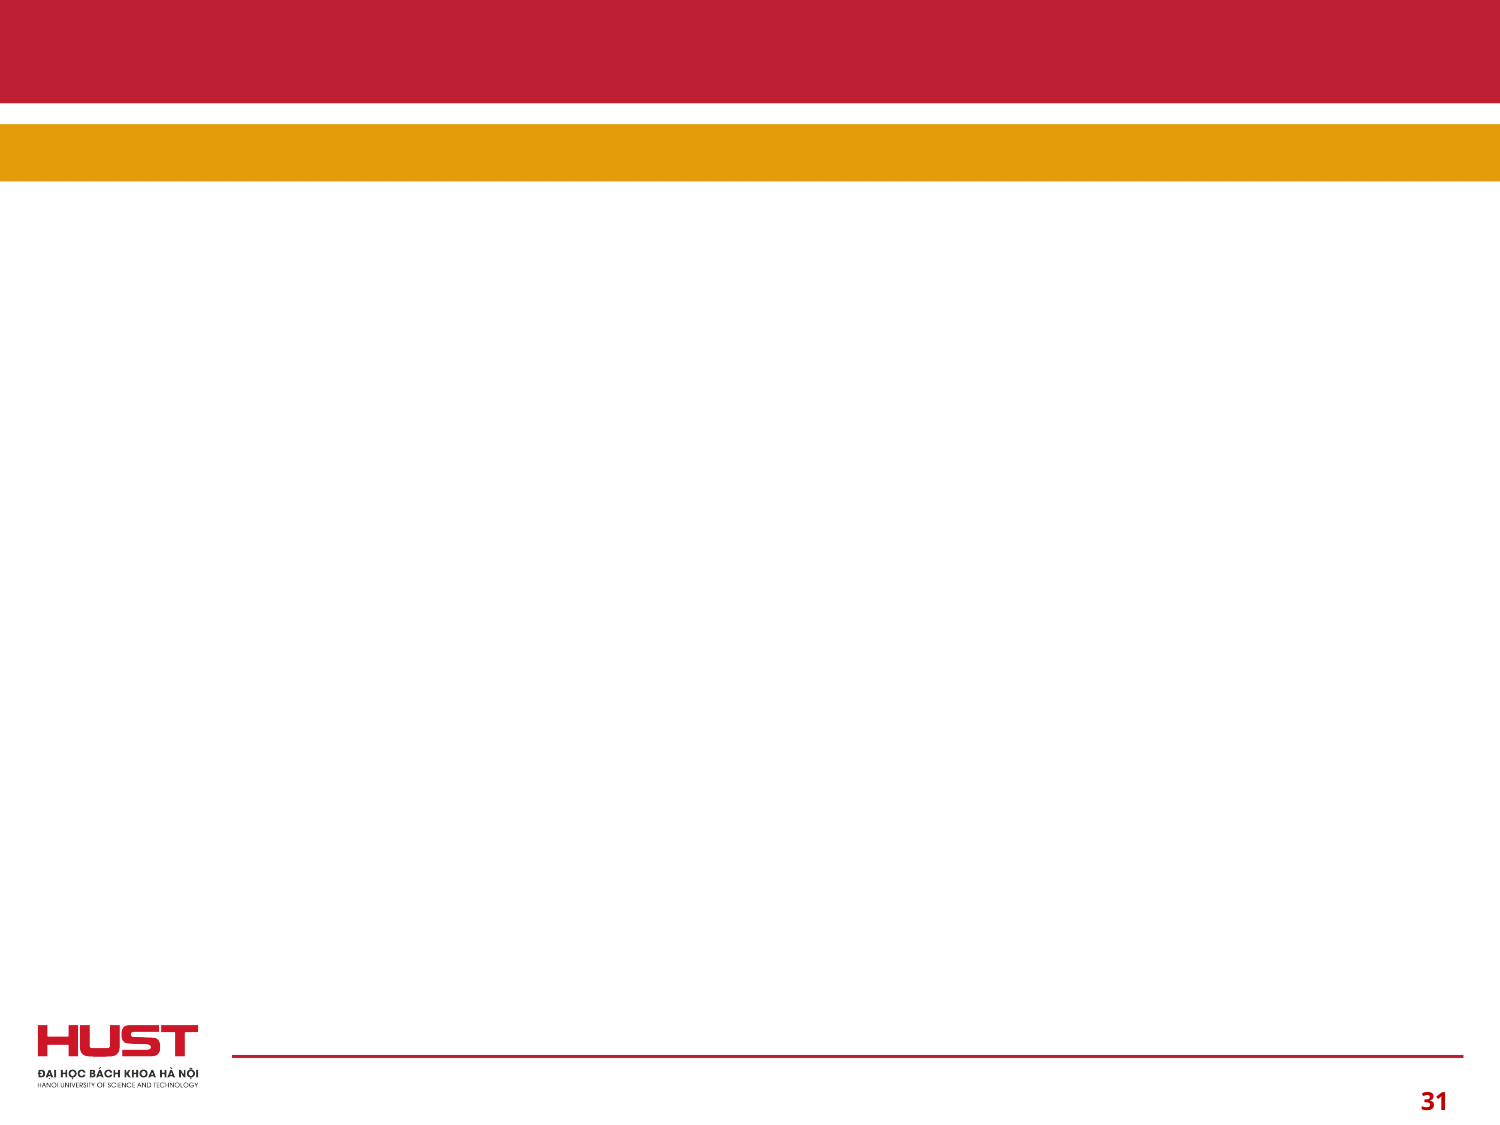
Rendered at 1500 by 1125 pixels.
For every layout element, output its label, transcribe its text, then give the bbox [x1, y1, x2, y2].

picture [0, 0, 1500, 1125]
slide_number 31 [1126, 1078, 1464, 1125]
